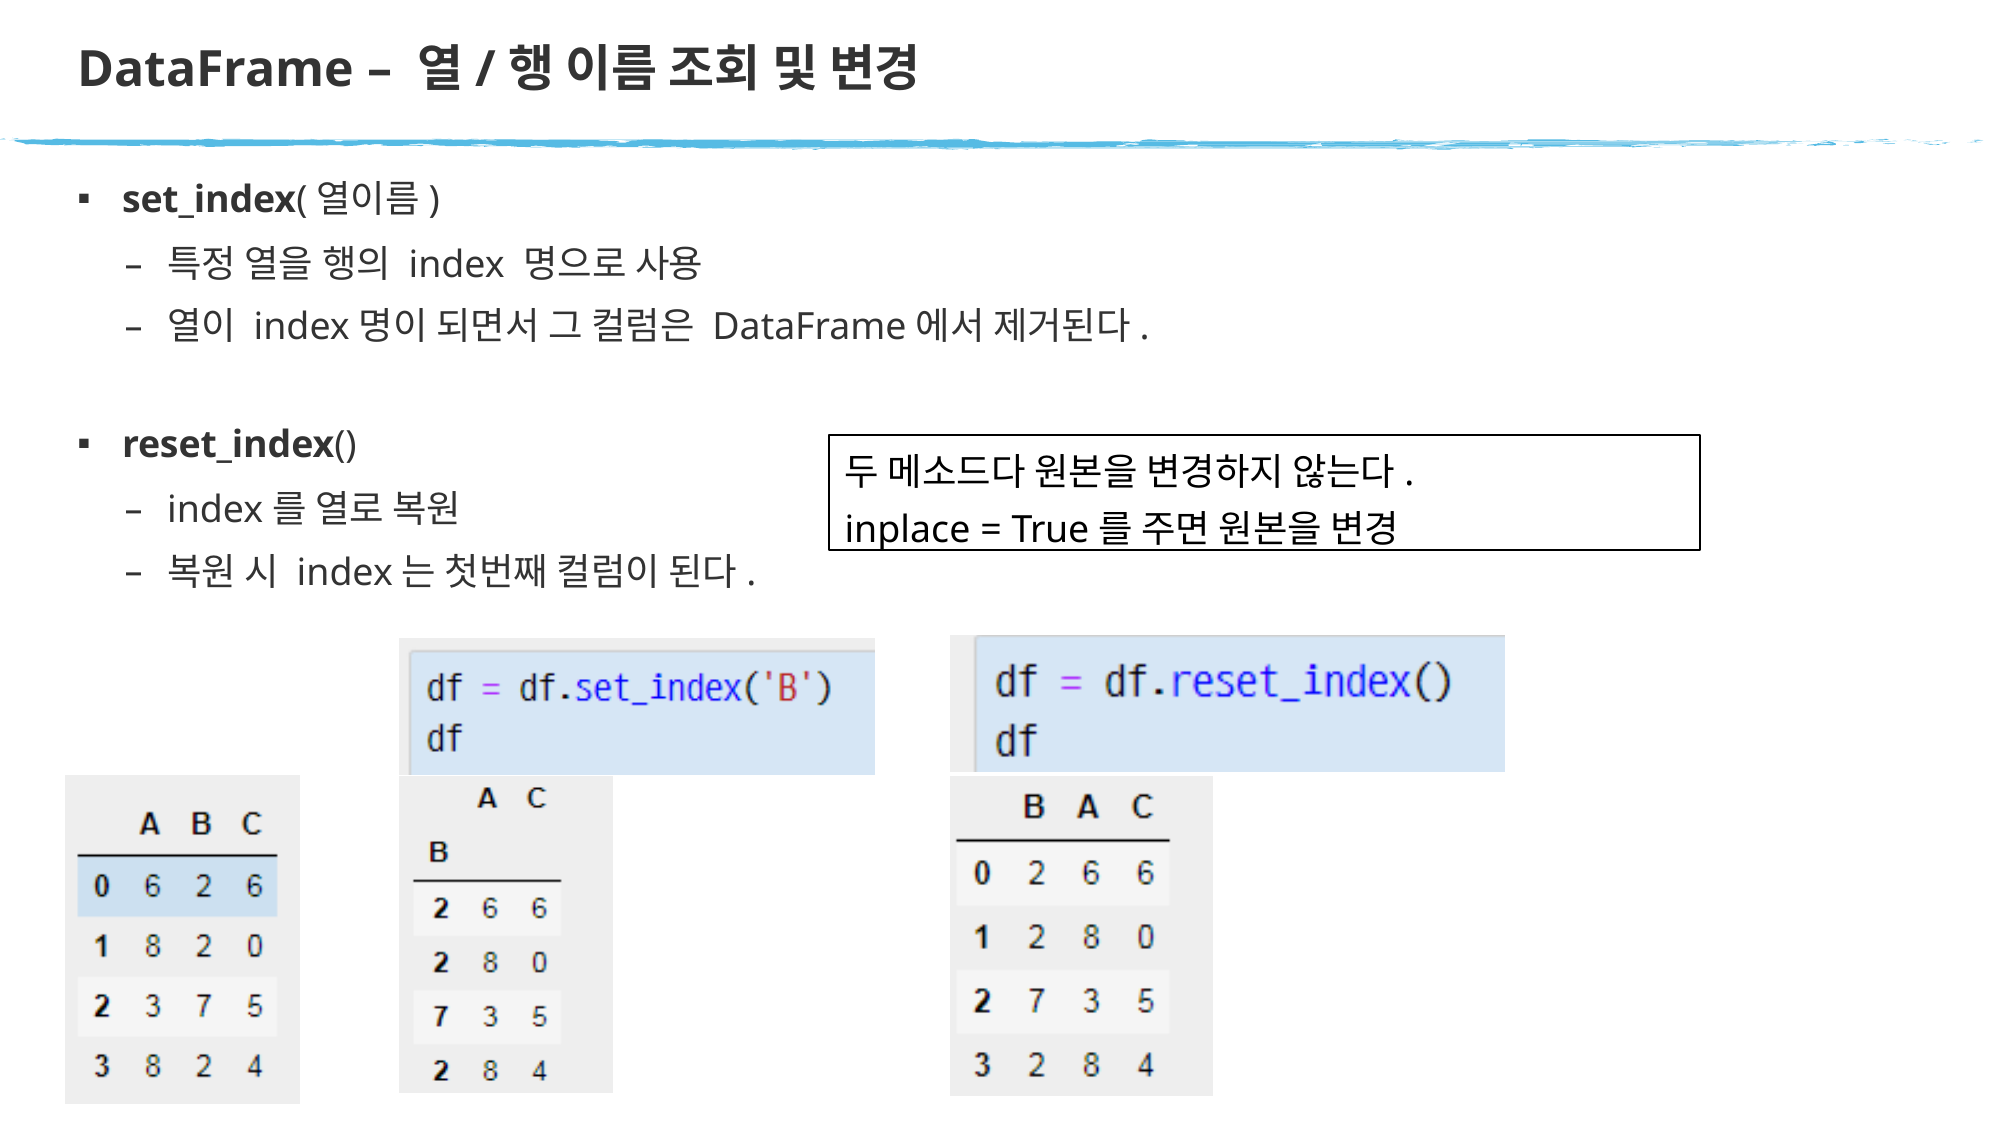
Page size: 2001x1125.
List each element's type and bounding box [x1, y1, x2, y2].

text_box [75, 393, 1700, 593]
text_box [950, 634, 1505, 1096]
text_box [75, 225, 1280, 348]
picture [64, 775, 300, 1104]
text_box [399, 638, 875, 1093]
title [75, 34, 1700, 225]
